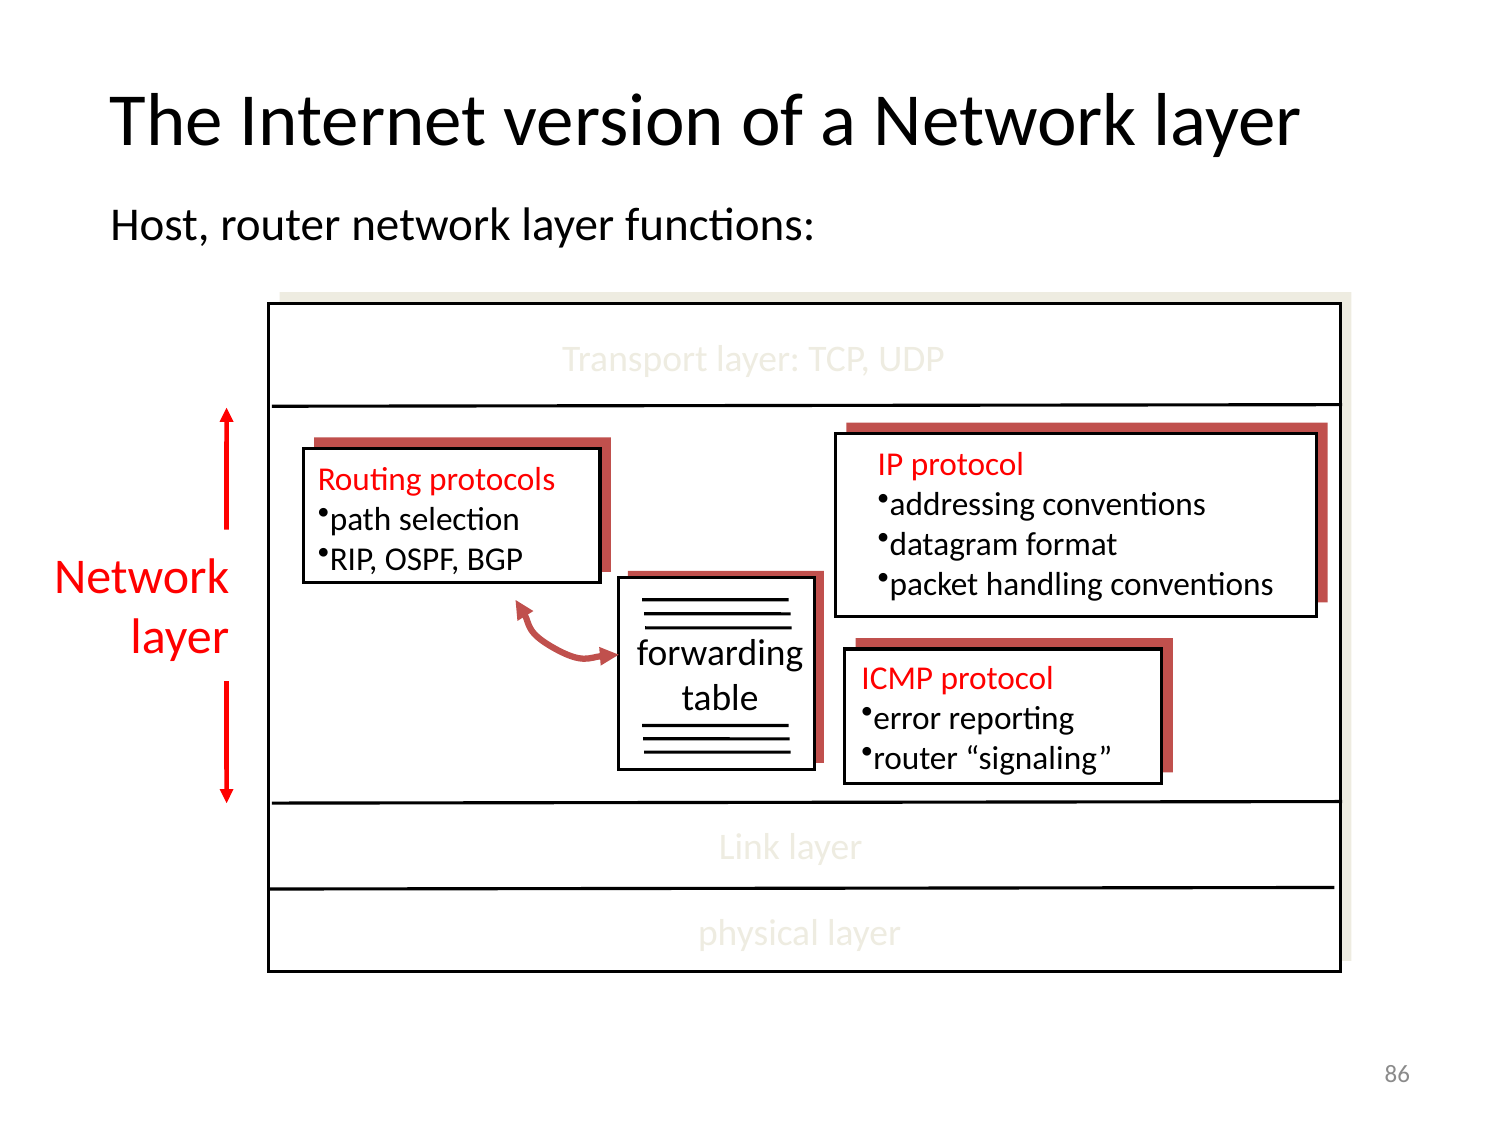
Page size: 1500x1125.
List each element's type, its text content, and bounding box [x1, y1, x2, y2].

text_box [268, 303, 1341, 972]
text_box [608, 570, 832, 771]
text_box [301, 437, 612, 587]
title The Internet version of a Network layer [68, 21, 1344, 210]
text_box Link layer [704, 814, 878, 875]
slide_number 86 [1074, 1042, 1425, 1103]
text_box [515, 600, 603, 659]
text_box R [605, 426, 1331, 777]
text_box Network layer [39, 535, 245, 671]
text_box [835, 422, 1328, 617]
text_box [844, 637, 1174, 785]
text_box [220, 407, 233, 530]
text_box physical layer [683, 900, 917, 961]
text_box [279, 292, 1352, 961]
text_box [220, 681, 233, 804]
text_box Transport layer: TCP, UDP [547, 327, 961, 387]
list Host, router network layer functions: [95, 185, 1332, 258]
